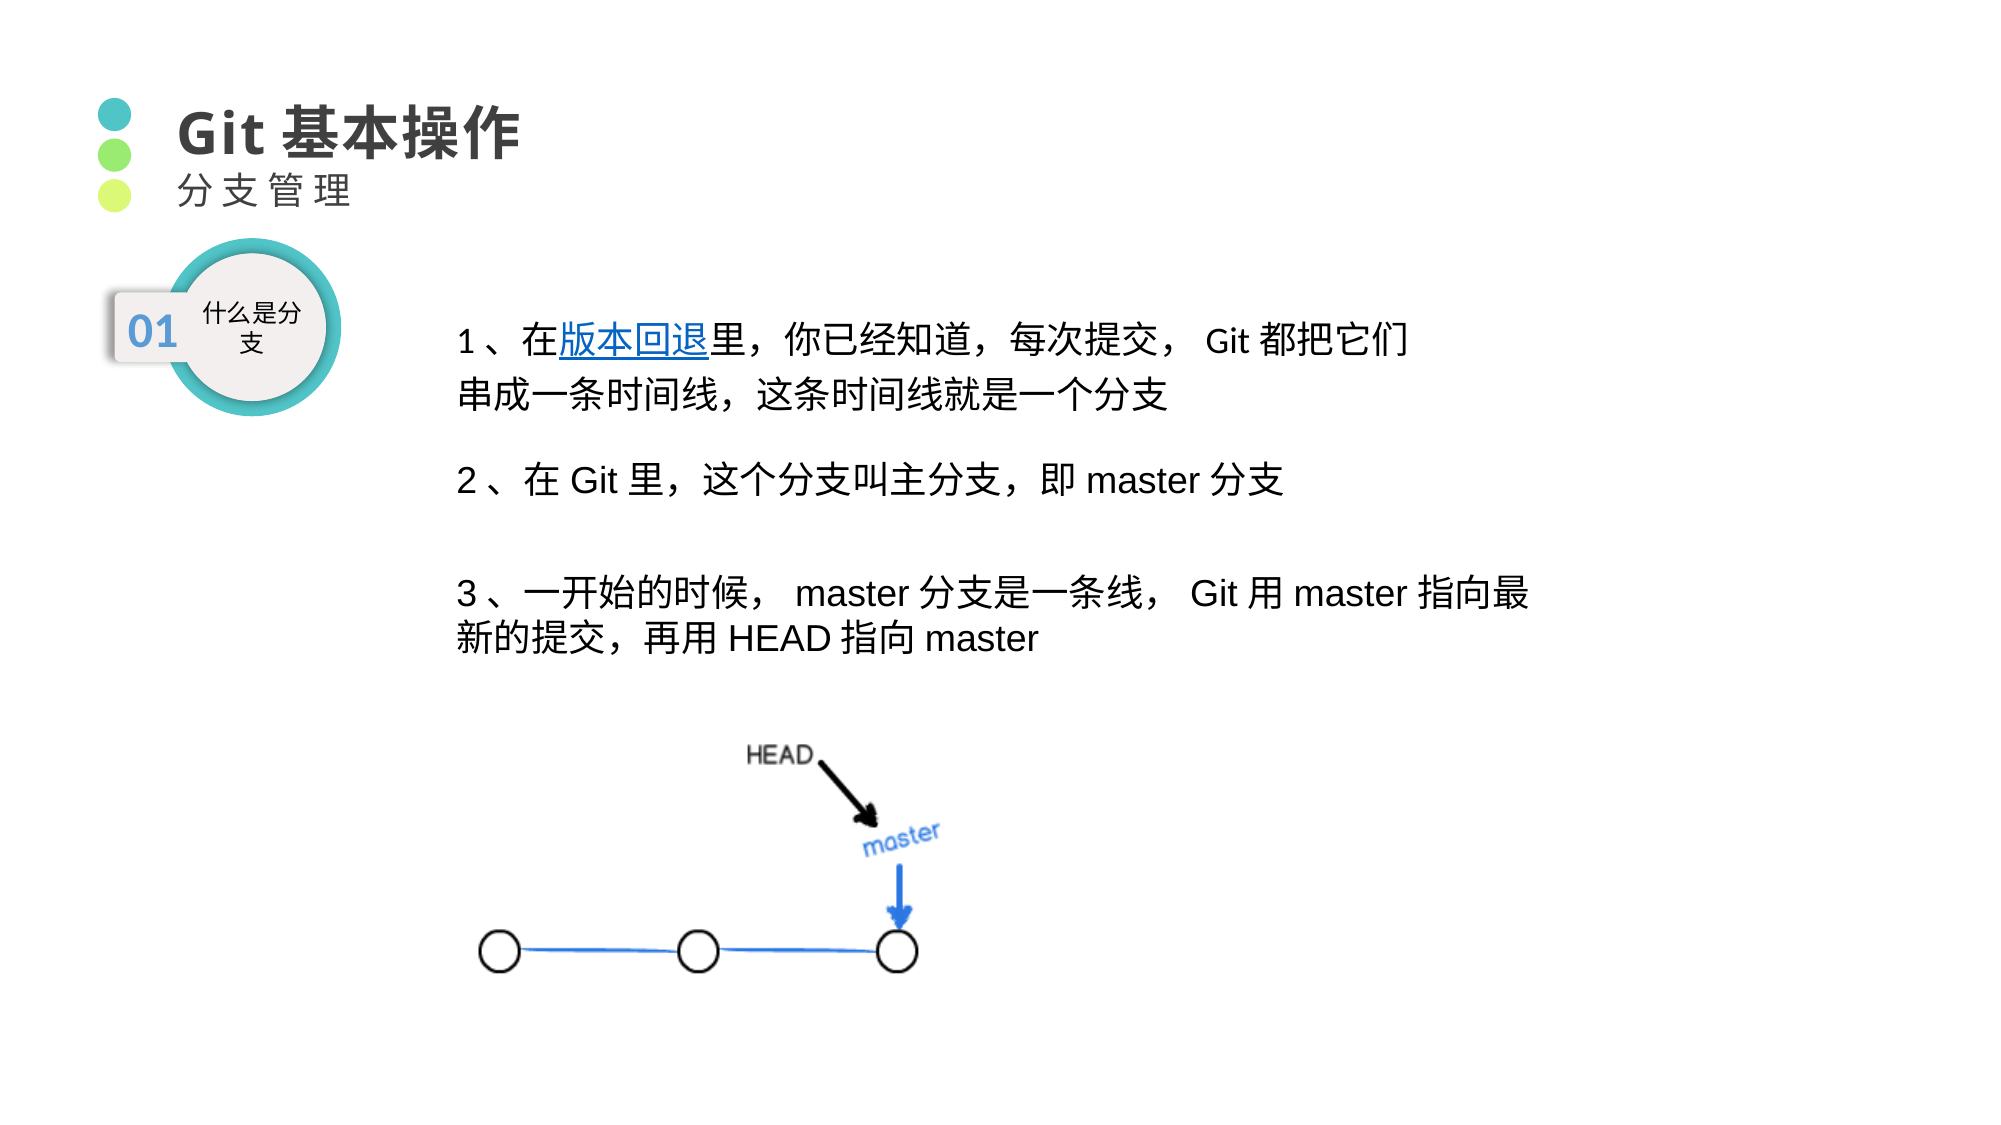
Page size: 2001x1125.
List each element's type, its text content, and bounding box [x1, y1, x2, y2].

text_box Git基本操作 [161, 88, 642, 160]
text_box 2、在Git里，这个分支叫主分支，即master分支 [441, 448, 1470, 508]
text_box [114, 238, 342, 417]
text_box 3、一开始的时候，master分支是一条线，Git用master指向最新的提交，再用HEAD指向master [441, 561, 1570, 667]
text_box 1、在版本回退里，你已经知道，每次提交，Git都把它们串成一条时间线，这条时间线就是一个分支 [441, 309, 1442, 424]
picture [471, 718, 989, 986]
text_box 分支管理 [161, 160, 679, 220]
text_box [97, 97, 132, 213]
